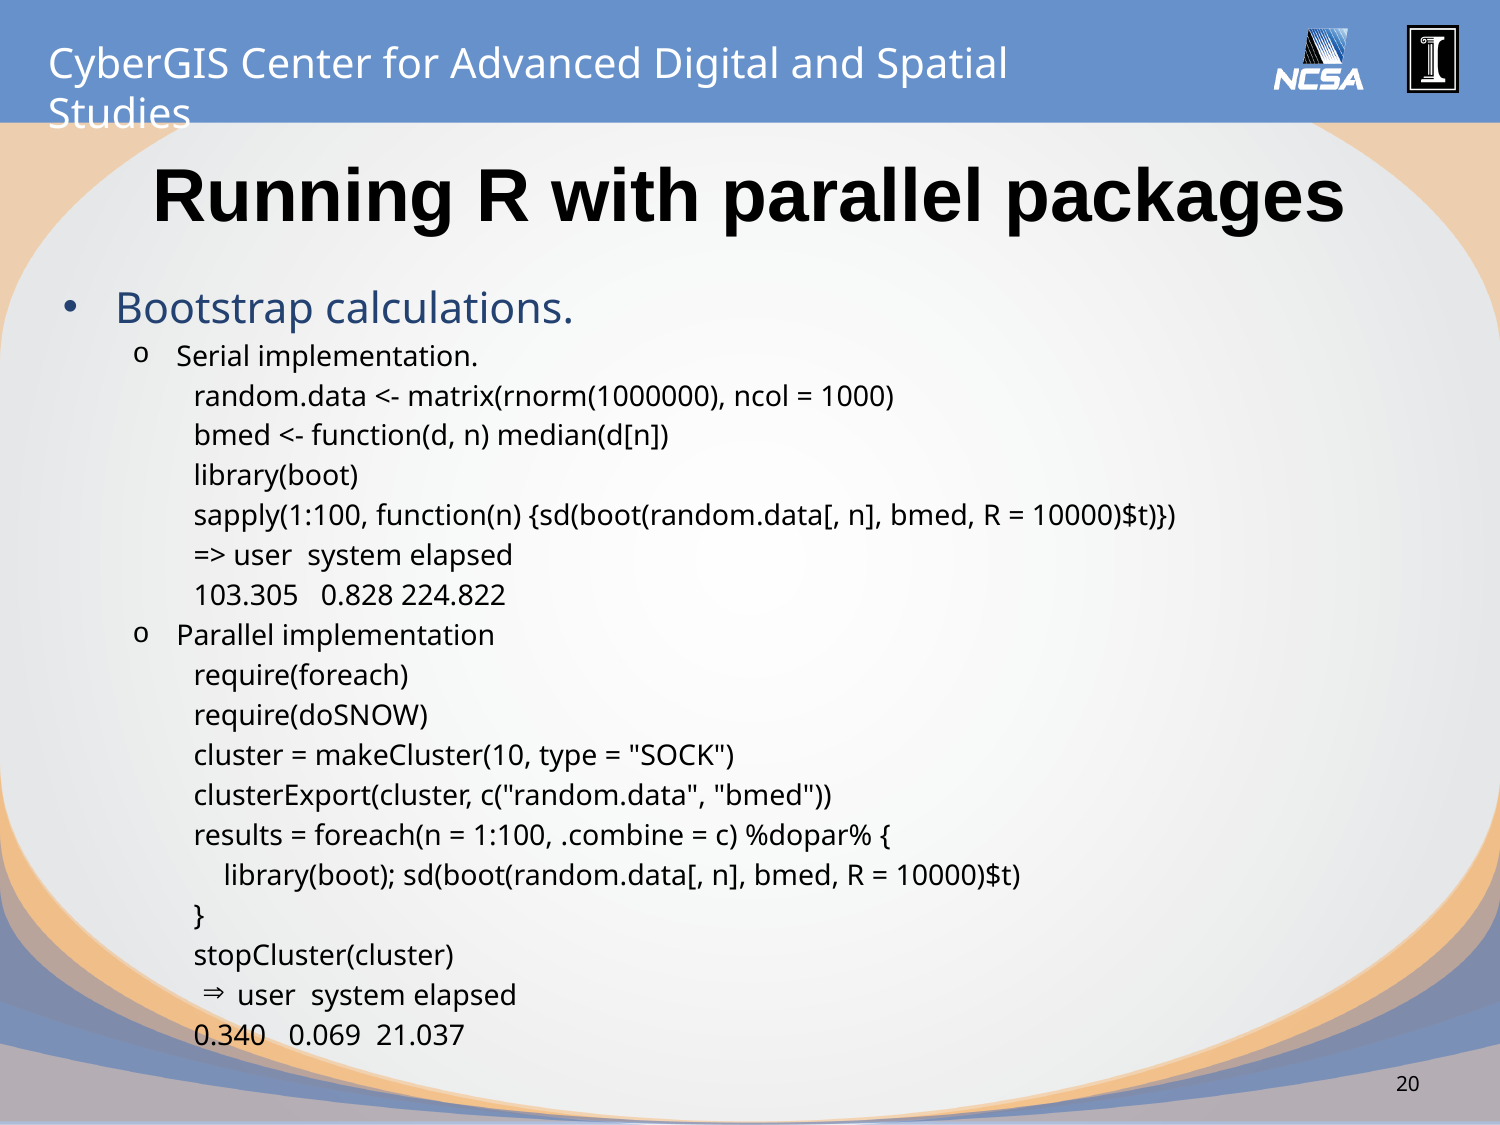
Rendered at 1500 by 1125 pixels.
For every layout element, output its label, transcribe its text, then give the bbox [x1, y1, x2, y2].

picture [0, 0, 1500, 1125]
slide_number 20 [1391, 1042, 1478, 1103]
title Running R with parallel packages [75, 134, 1425, 245]
list Bootstrap calculations. Serial implementation. random.data <- matrix(rnorm(1000000), ncol = 1000) bmed <- function(d, n) median(d[n]) library(boot) sapply(1:100, function(n) {sd(boot(random.data[, n], bmed, R = 10000)$t)}) => user system elapsed 103.305 0.828 224.822 Parallel implementation require(foreach) require(doSNOW) cluster = makeCluster(10, type = "SOCK") clusterExport(cluster, c("random.data", "bmed")) results = foreach(n = 1:100, .combine = c) %dopar% { library(boot); sd(boot(random.data[, n], bmed, R = 10000)$t) } stopCluster(cluster) user system elapsed 0.340 0.069 21.037 [47, 272, 1473, 1061]
